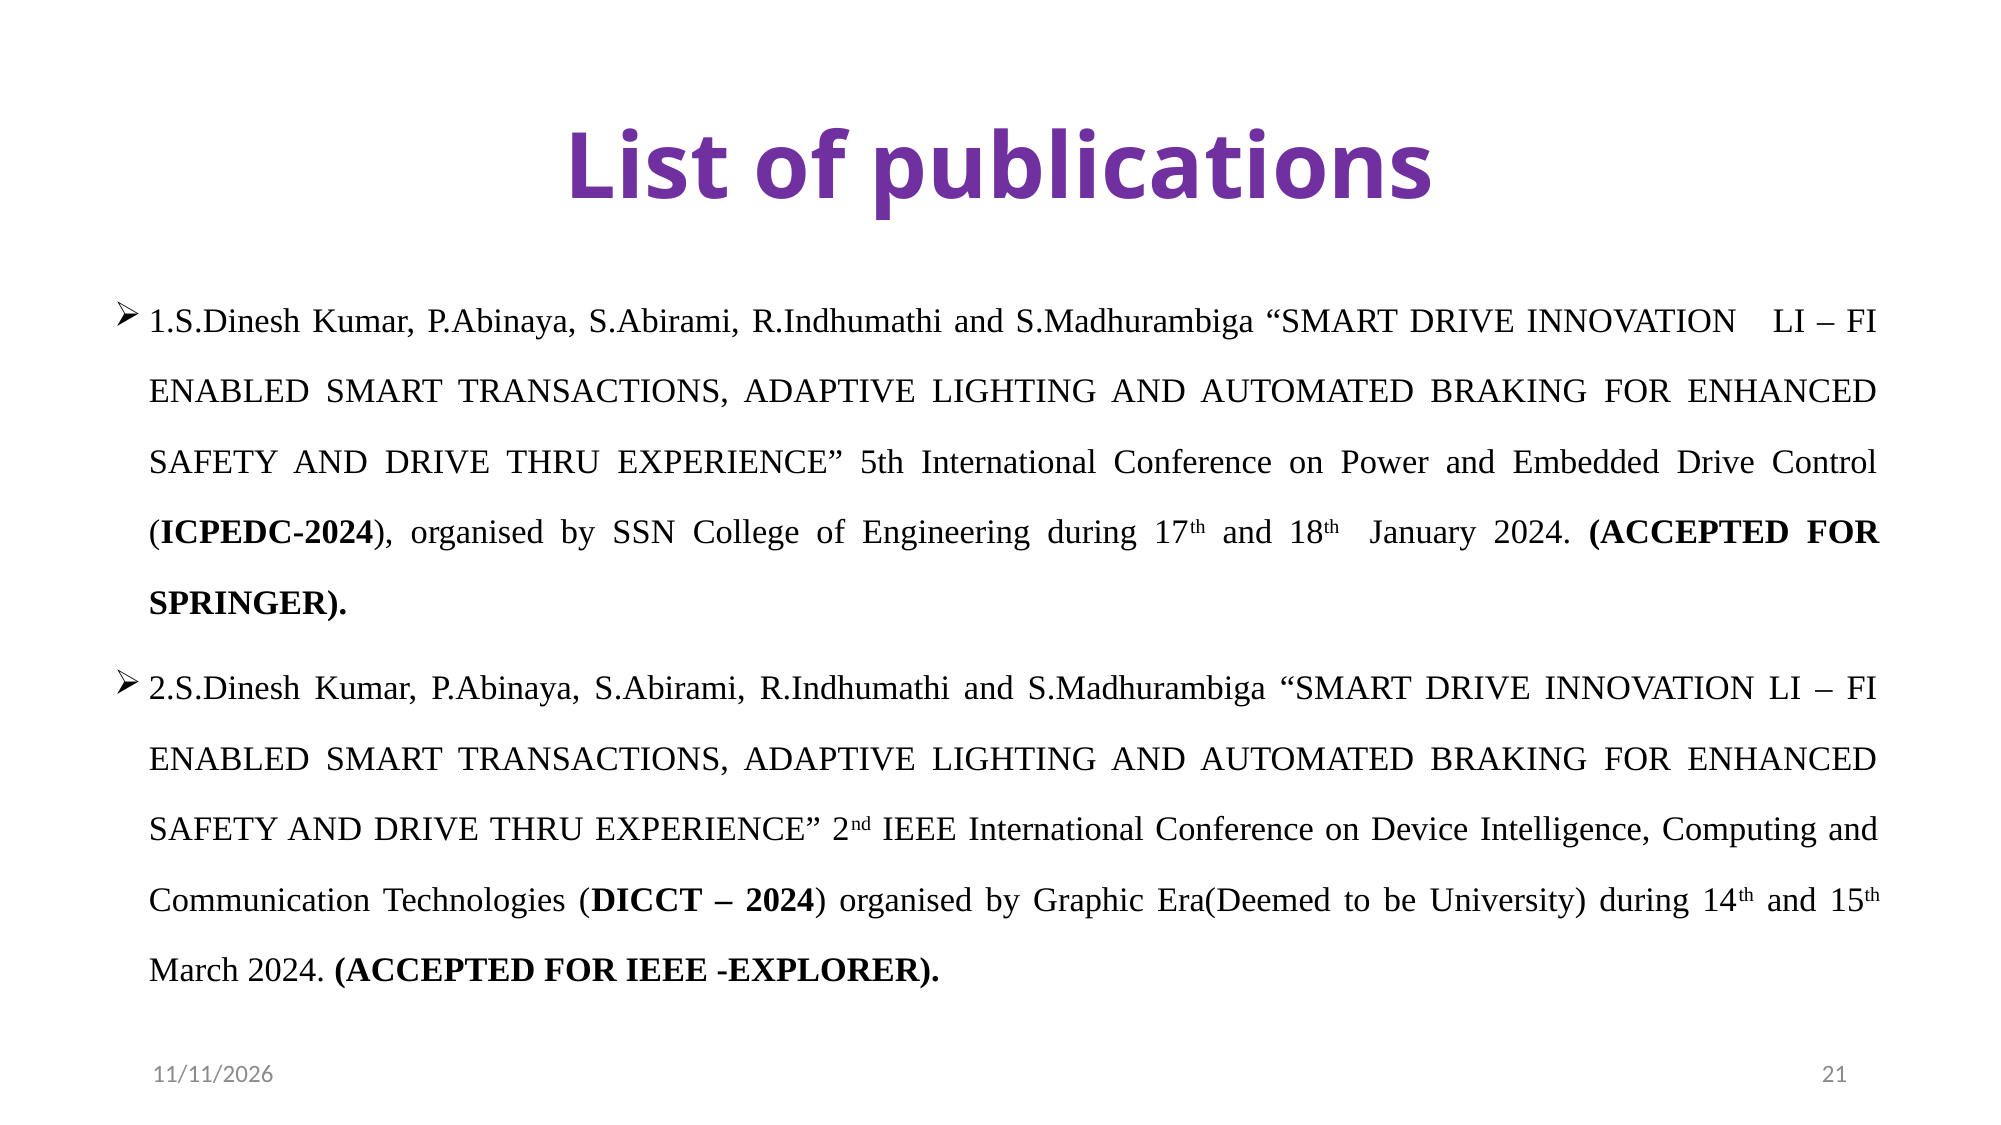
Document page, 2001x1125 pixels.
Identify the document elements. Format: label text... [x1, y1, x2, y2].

slide_number 16-May-24 [137, 1042, 588, 1103]
list 1.S.Dinesh Kumar, P.Abinaya, S.Abirami, R.Indhumathi and S.Madhurambiga “SMART DRIVE INNOVATION LI – FI ENABLED SMART TRANSACTIONS, ADAPTIVE LIGHTING AND AUTOMATED BRAKING FOR ENHANCED SAFETY AND DRIVE THRU EXPERIENCE” 5th International Conference on Power and Embedded Drive Control (ICPEDC-2024), organised by SSN College of Engineering during 17th and 18th January 2024. (ACCEPTED FOR SPRINGER). 2.S.Dinesh Kumar, P.Abinaya, S.Abirami, R.Indhumathi and S.Madhurambiga “SMART DRIVE INNOVATION LI – FI ENABLED SMART TRANSACTIONS, ADAPTIVE LIGHTING AND AUTOMATED BRAKING FOR ENHANCED SAFETY AND DRIVE THRU EXPERIENCE” 2nd IEEE International Conference on Device Intelligence, Computing and Communication Technologies (DICCT – 2024) organised by Graphic Era(Deemed to be University) during 14th and 15th March 2024. (ACCEPTED FOR IEEE -EXPLORER). [99, 261, 1895, 1005]
title List of publications [137, 59, 1863, 261]
slide_number 21 [1412, 1042, 1863, 1103]
